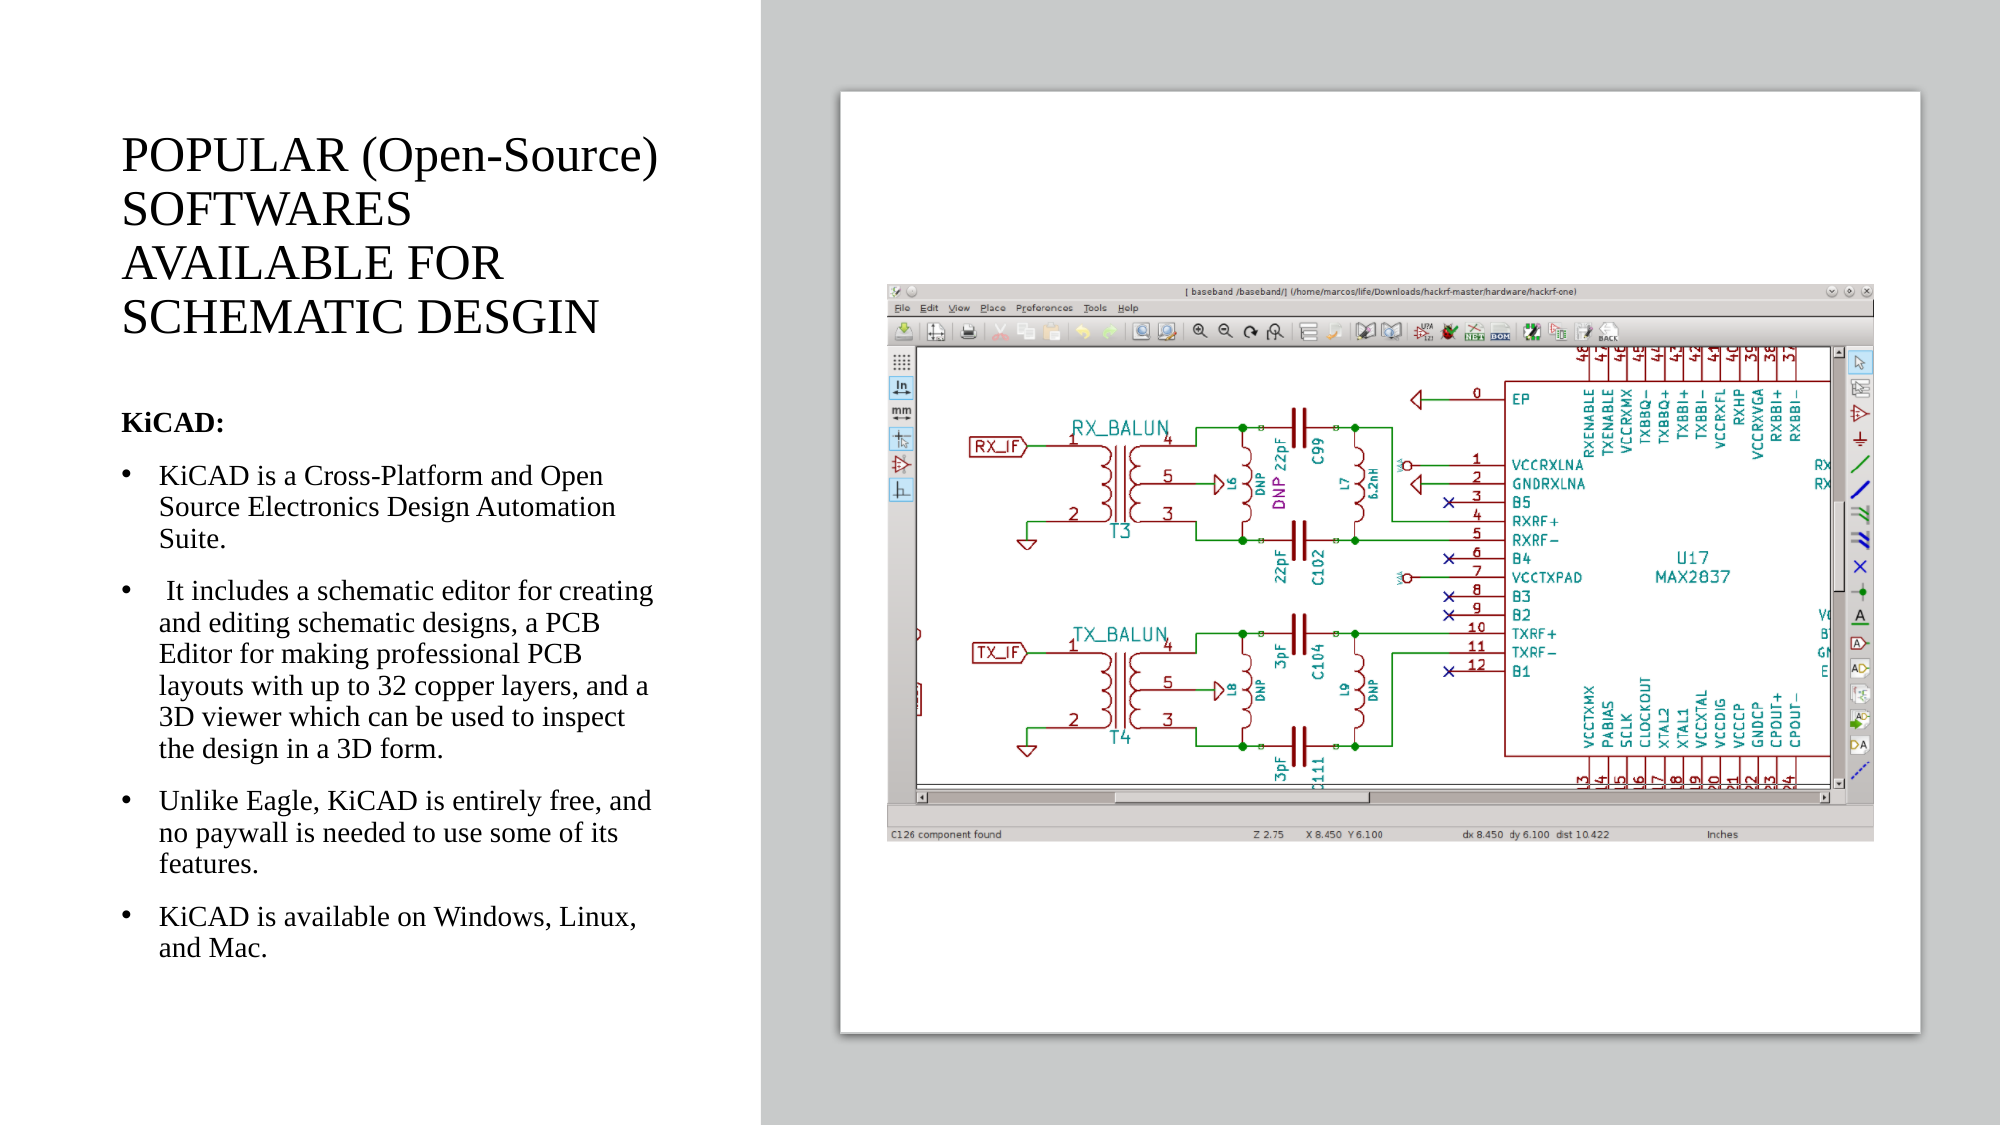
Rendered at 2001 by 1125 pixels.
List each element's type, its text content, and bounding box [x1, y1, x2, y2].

text_box [760, 0, 2000, 1125]
title POPULAR (Open-Source) SOFTWARES AVAILABLE FOR SCHEMATIC DESGIN [106, 103, 682, 370]
text_box [839, 90, 1922, 1034]
list KiCAD: KiCAD is a Cross-Platform and Open Source Electronics Design Automation Suite. It includes a schematic editor for creating and editing schematic designs, a PCB Editor for making professional PCB layouts with up to 32 copper layers, and a 3D viewer which can be used to inspect the design in a 3D form. Unlike Eagle, KiCAD is entirely free, and no paywall is needed to use some of its features. KiCAD is available on Windows, Linux, and Mac. [106, 399, 682, 1021]
picture [886, 283, 1875, 842]
